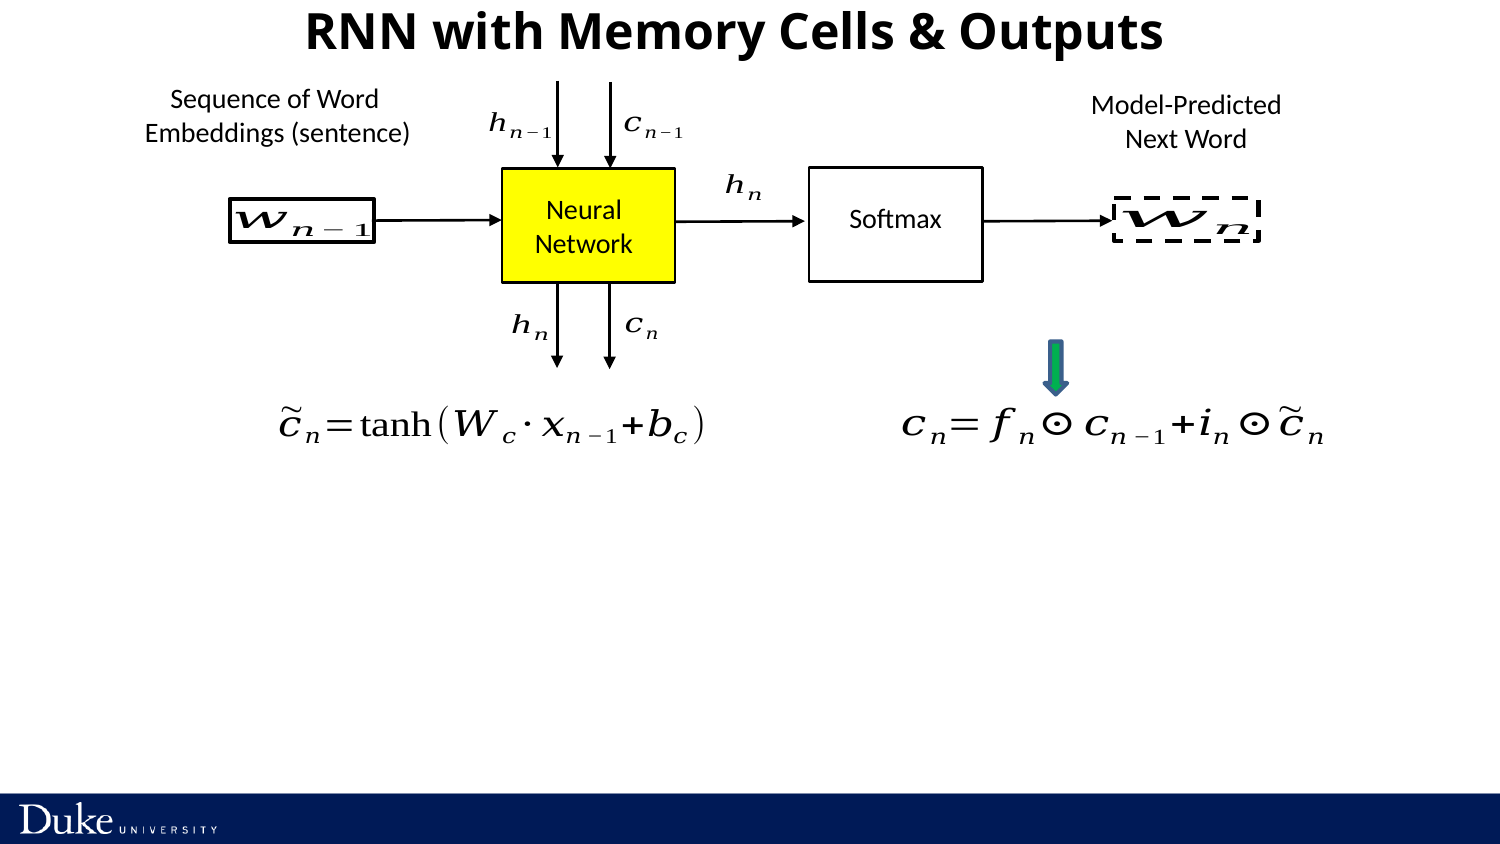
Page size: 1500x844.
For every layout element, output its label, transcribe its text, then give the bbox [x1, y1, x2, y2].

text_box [127, 73, 1299, 370]
picture [0, 0, 1500, 844]
text_box [1042, 379, 1070, 397]
text_box RNN with Memory Cells & Outputs [59, 0, 1410, 100]
